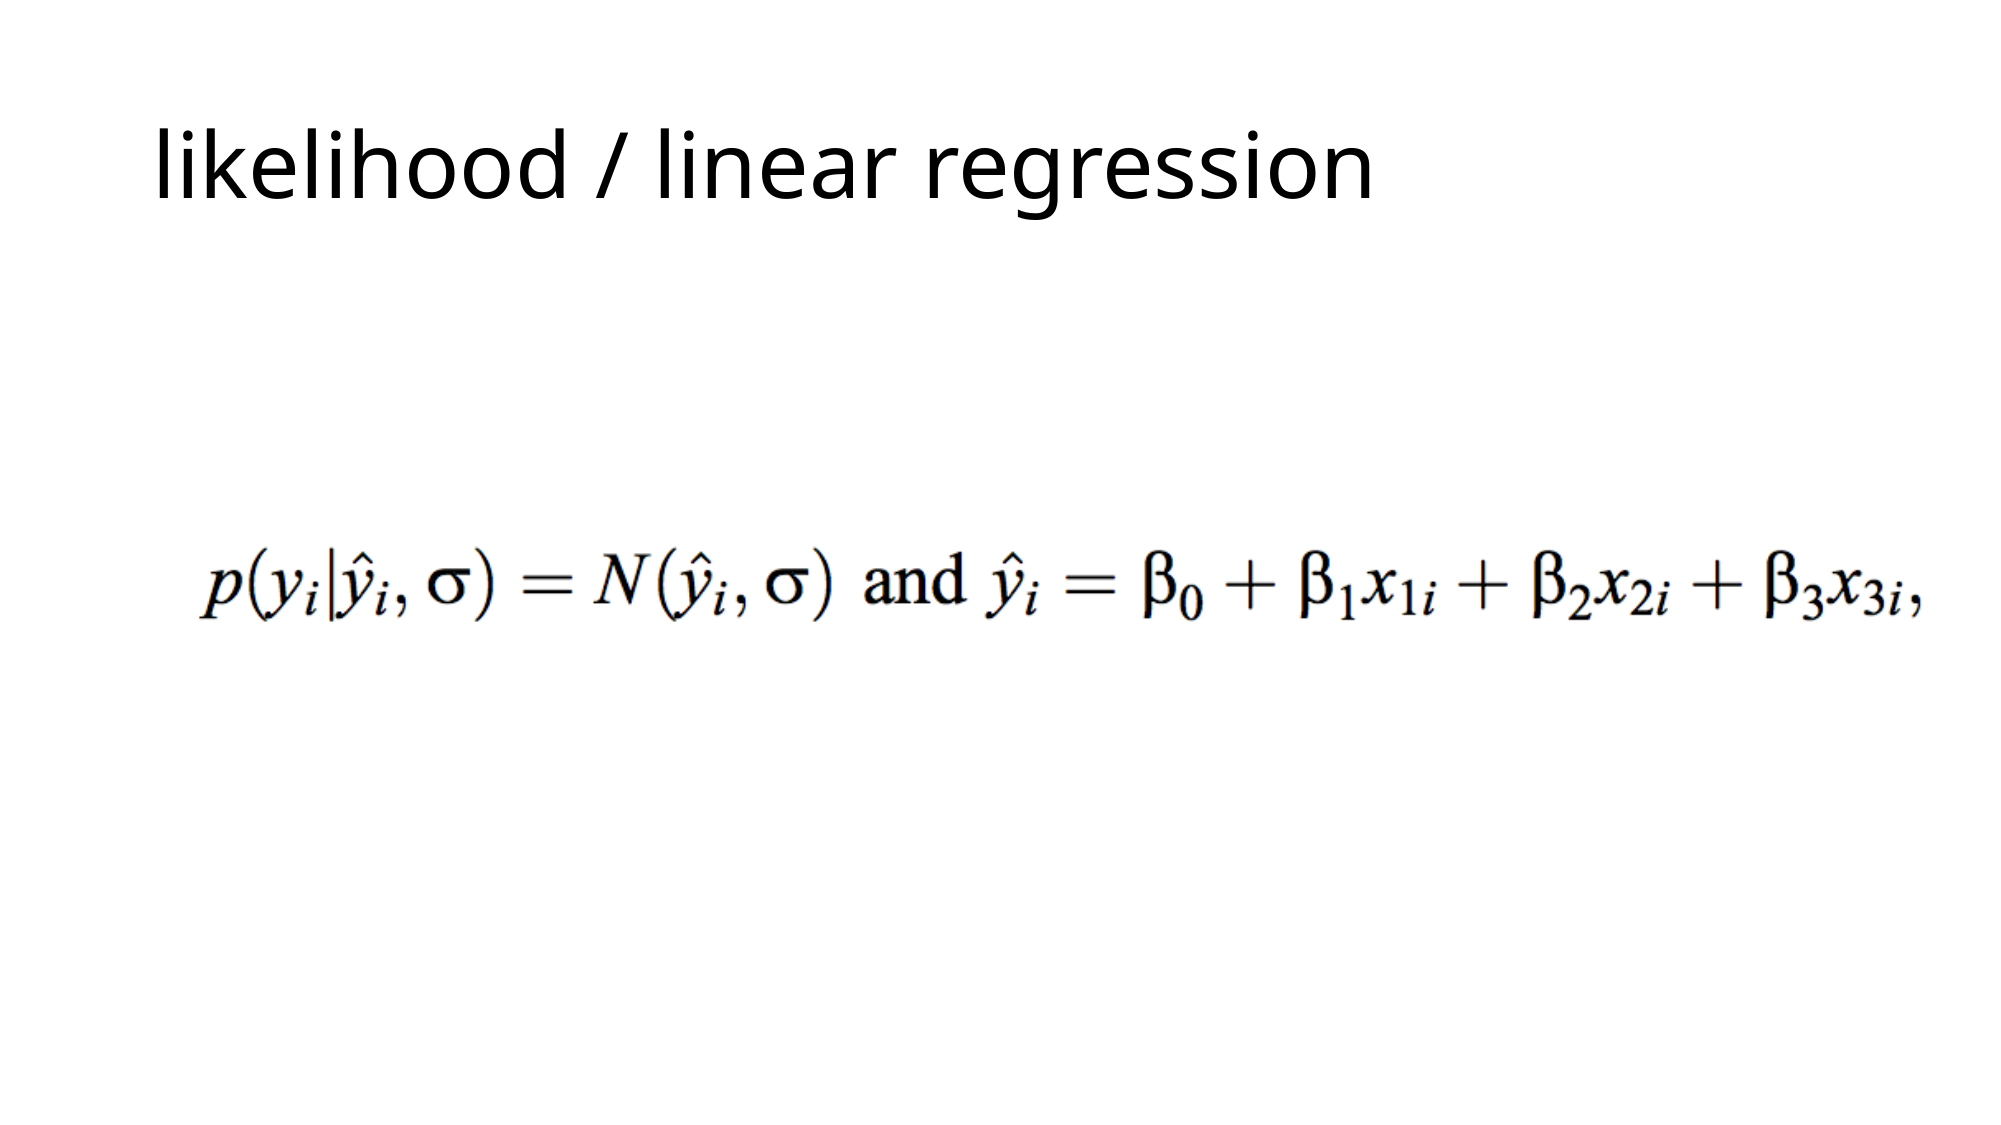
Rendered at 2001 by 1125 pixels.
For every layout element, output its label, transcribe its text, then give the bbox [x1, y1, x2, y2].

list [137, 494, 1965, 680]
title likelihood / linear regression [137, 59, 1863, 278]
